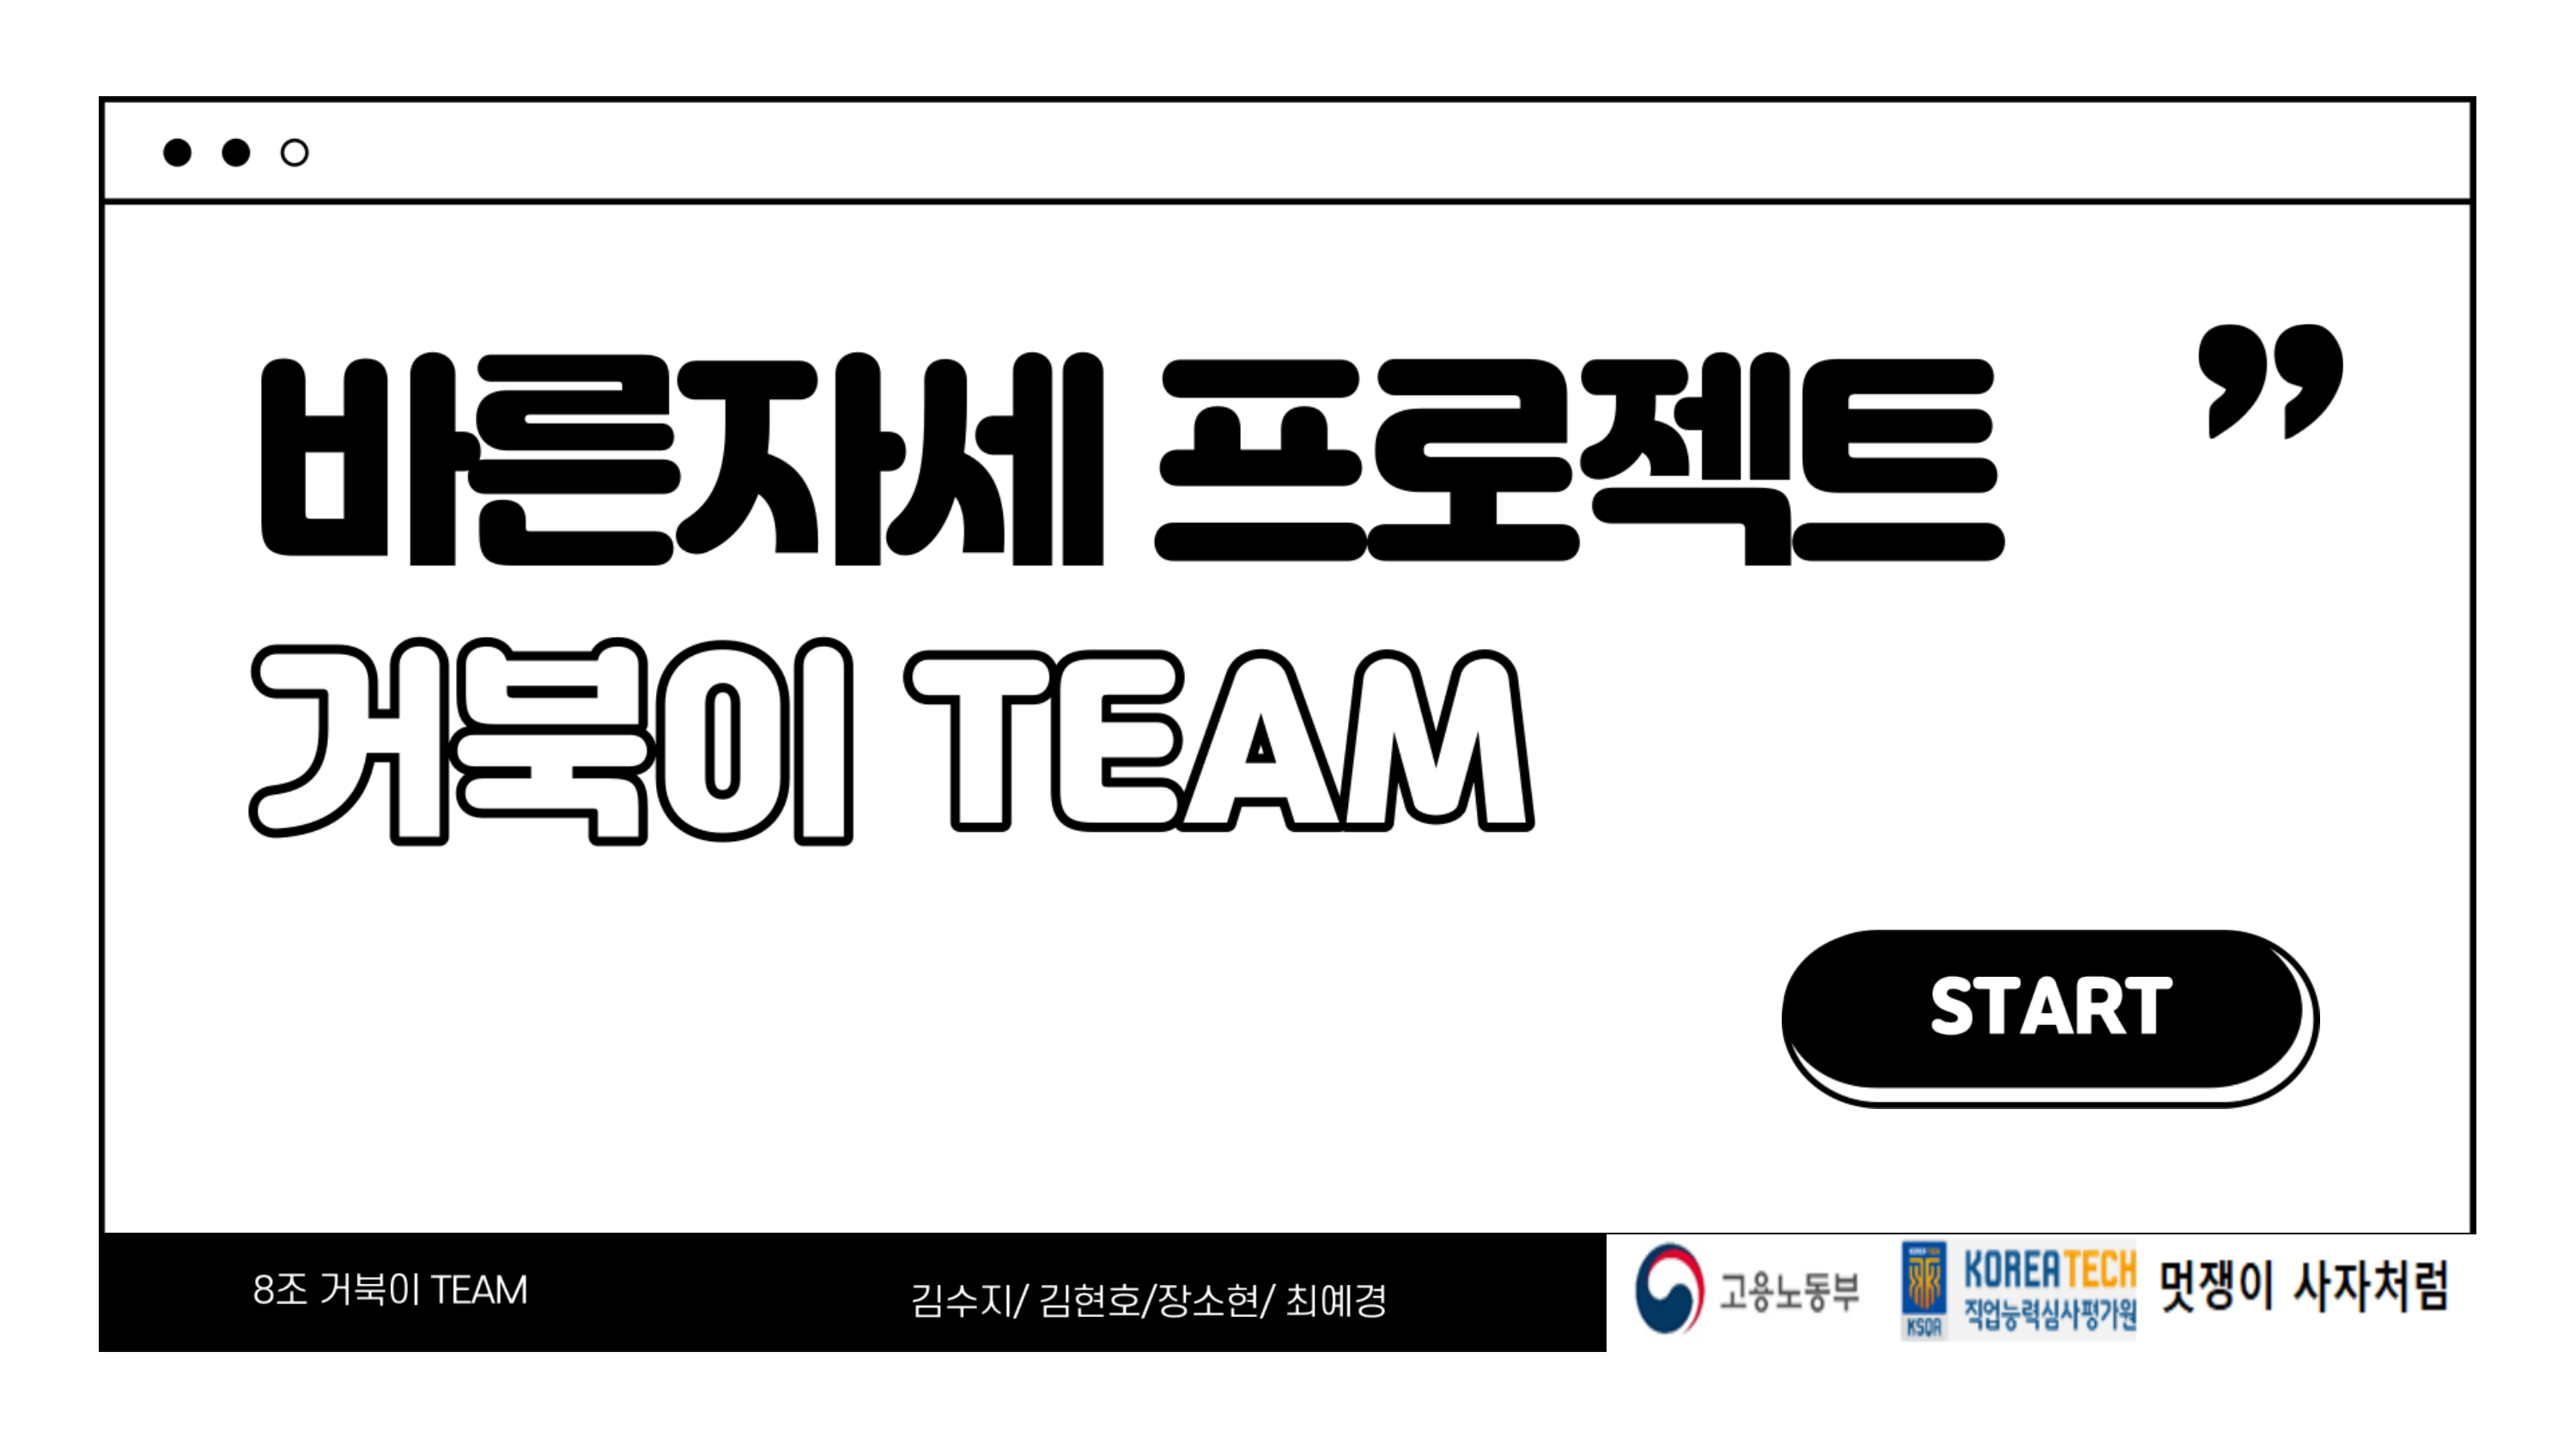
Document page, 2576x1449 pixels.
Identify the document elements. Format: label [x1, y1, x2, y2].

text_box [1840, 929, 2321, 1109]
picture [246, 1258, 556, 1331]
picture [1839, 945, 2206, 1088]
picture [167, 270, 2117, 1131]
text_box [99, 96, 2477, 1236]
text_box [102, 1233, 1607, 1353]
text_box [2198, 324, 2343, 440]
text_box [1607, 1234, 2477, 1352]
picture [855, 1270, 1417, 1343]
